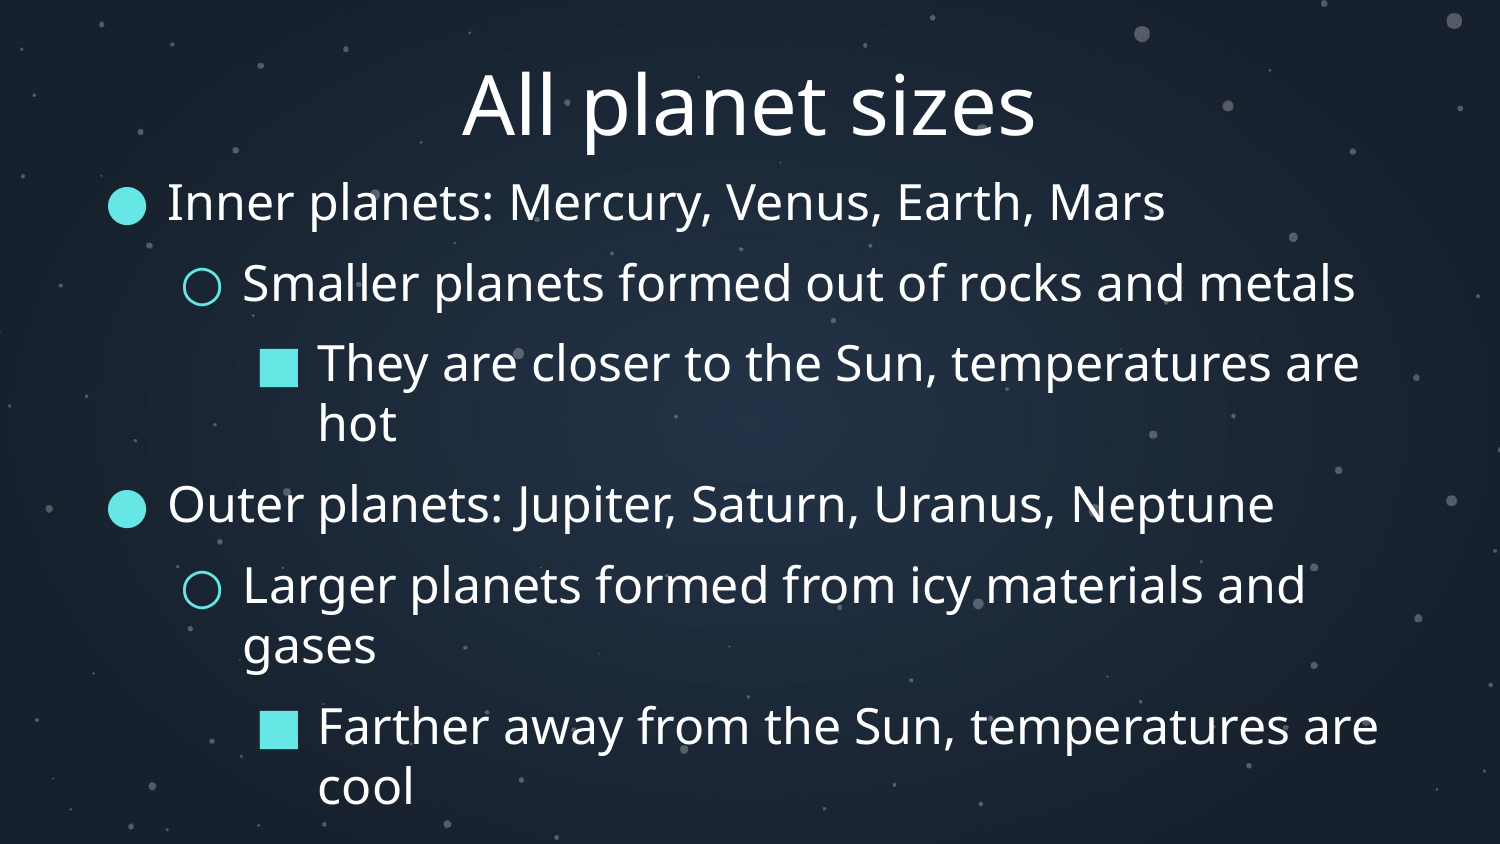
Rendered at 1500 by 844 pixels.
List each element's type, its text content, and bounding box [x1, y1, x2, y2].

list Inner planets: Mercury, Venus, Earth, Mars Smaller planets formed out of rocks and metals They are closer to the Sun, temperatures are hot Outer planets: Jupiter, Saturn, Uranus, Neptune Larger planets formed from icy materials and gases Farther away from the Sun, temperatures are cool What similarities and differences to you notice among the planets? Write at least one of each. [77, 155, 1423, 796]
picture [0, 0, 1500, 844]
title All planet sizes [51, 37, 1449, 132]
